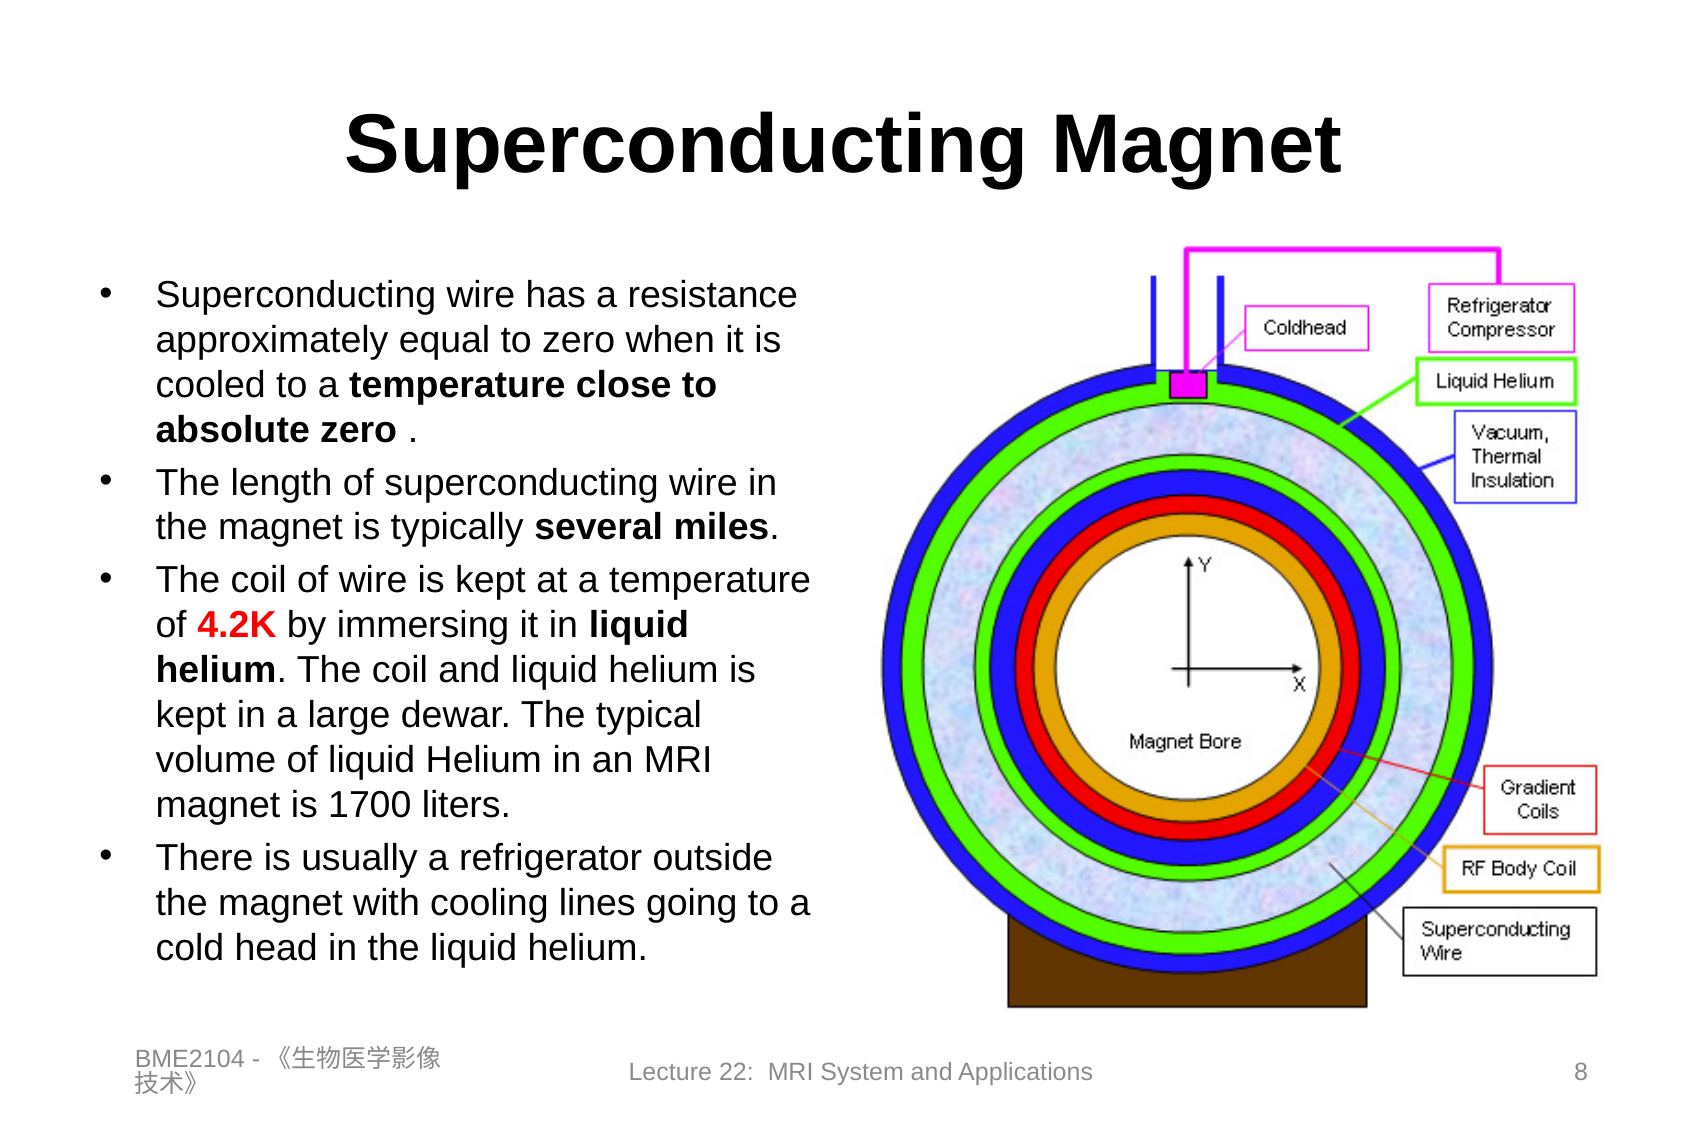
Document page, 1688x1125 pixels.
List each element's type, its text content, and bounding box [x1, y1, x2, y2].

title Superconducting Magnet [84, 45, 1604, 233]
slide_number BME2104 -《生物医学影像技术》 [84, 1042, 479, 1103]
footer Lecture 22: MRI System and Applications [576, 1042, 1111, 1103]
list Superconducting wire has a resistance approximately equal to zero when it is cooled to a temperature close to absolute zero . The length of superconducting wire in the magnet is typically several miles. The coil of wire is kept at a temperature of 4.2K by immersing it in liquid helium. The coil and liquid helium is kept in a large dewar. The typical volume of liquid Helium in an MRI magnet is 1700 liters. There is usually a refrigerator outside the magnet with cooling lines going to a cold head in the liquid helium. [84, 262, 830, 1005]
slide_number 8 [1209, 1042, 1604, 1103]
picture [869, 232, 1604, 1032]
